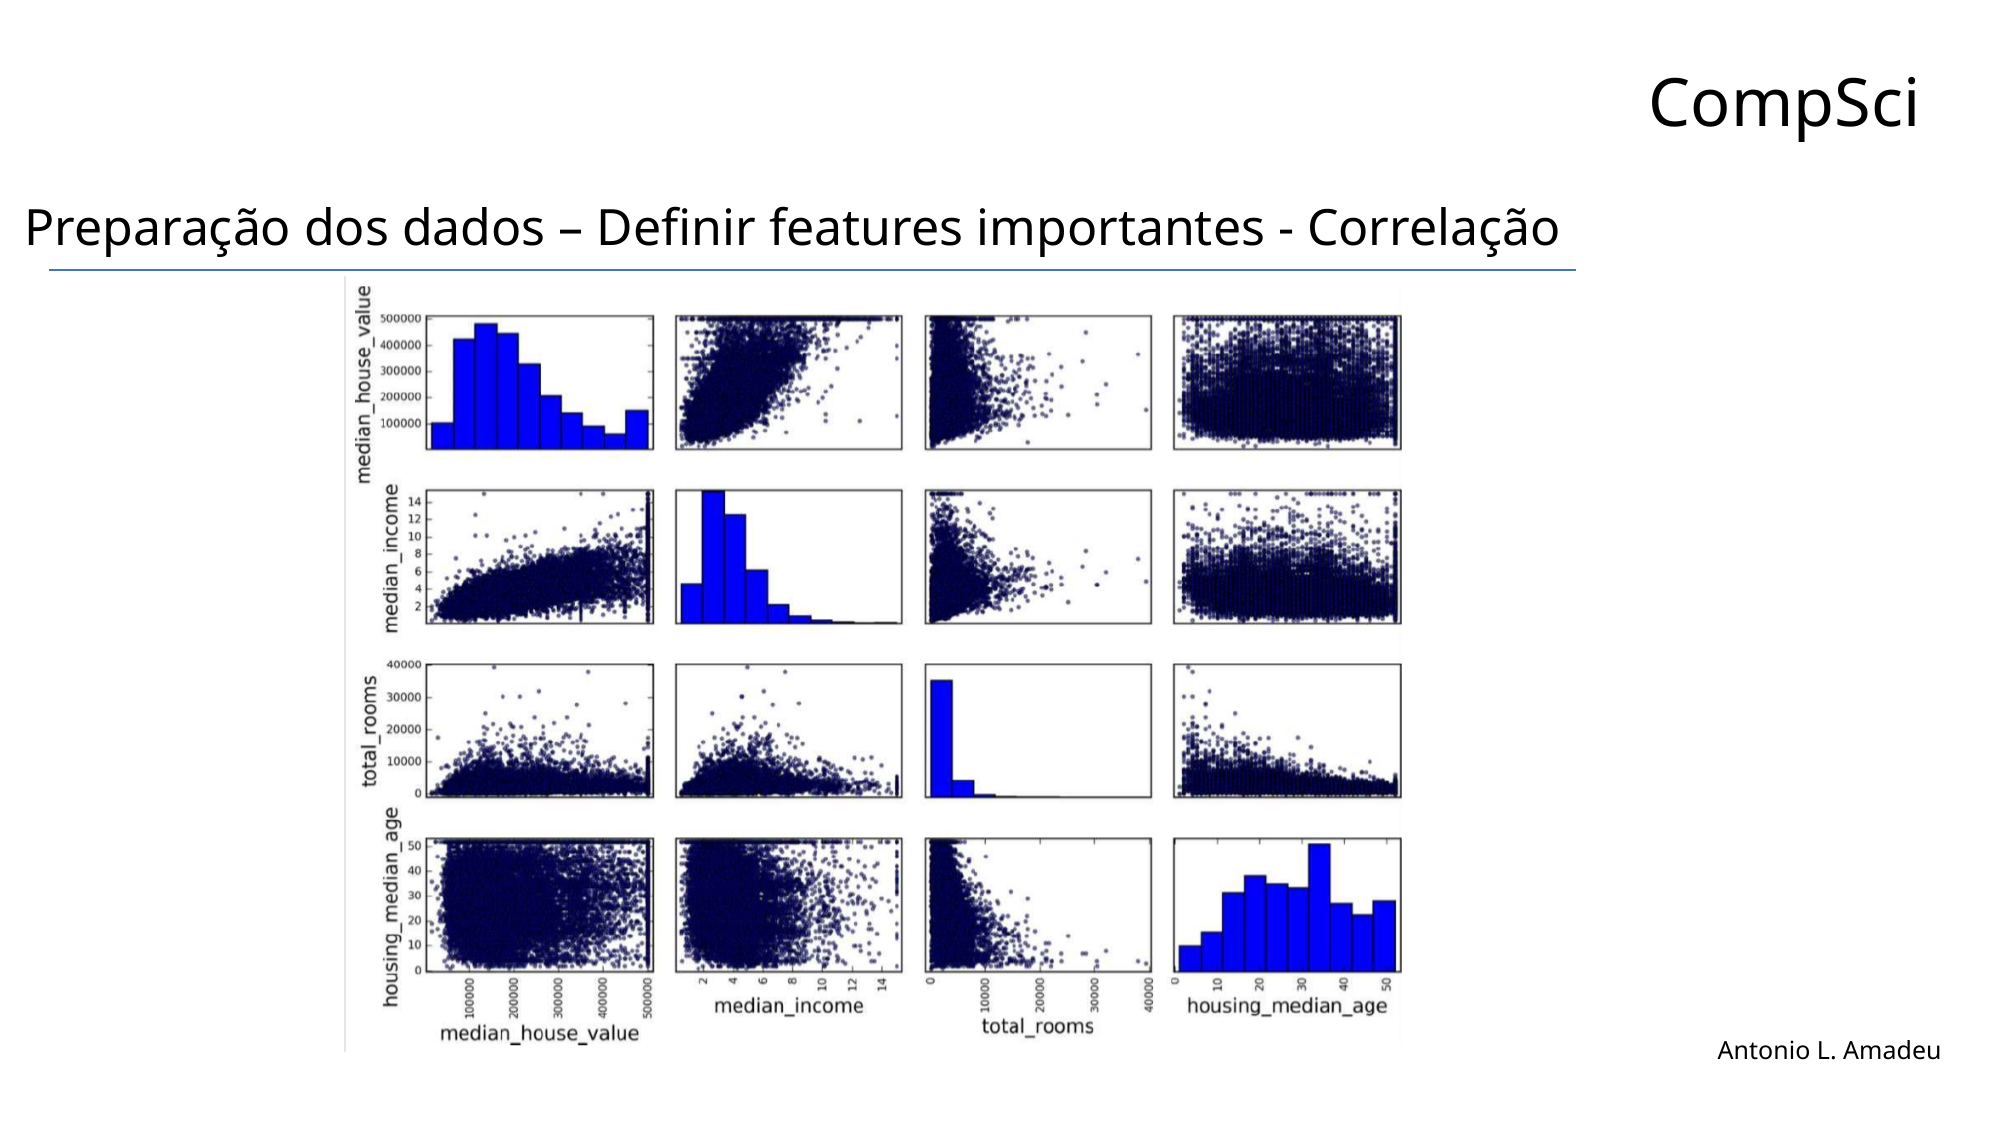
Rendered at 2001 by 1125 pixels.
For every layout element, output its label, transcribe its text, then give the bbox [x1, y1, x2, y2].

picture [344, 276, 1408, 1052]
text_box Antonio L. Amadeu [1702, 1027, 1957, 1072]
text_box CompSci [1634, 52, 1936, 148]
text_box Preparação dos dados – Definir features importantes - Correlação [9, 187, 1577, 263]
